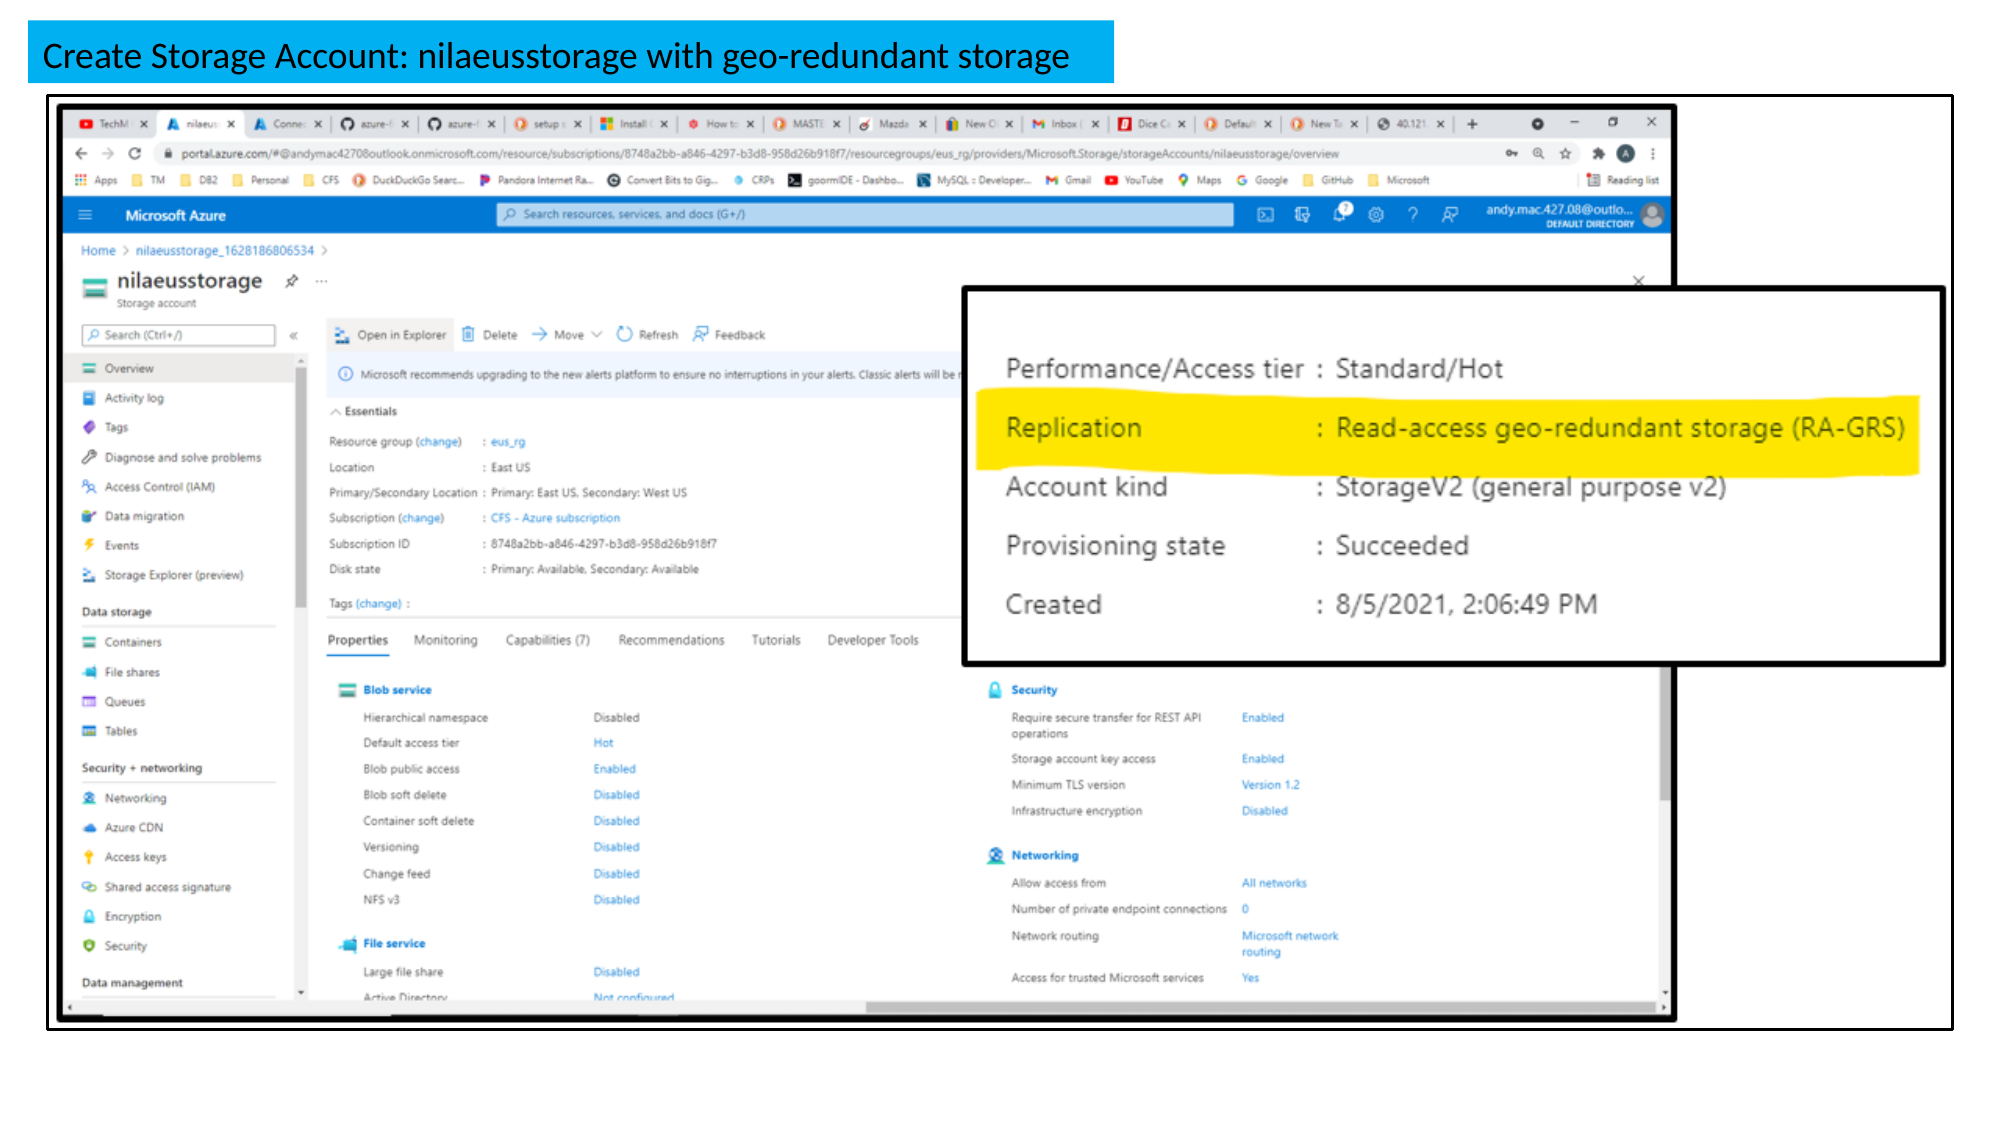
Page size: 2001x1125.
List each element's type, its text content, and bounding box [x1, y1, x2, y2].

picture [48, 96, 1951, 1029]
text_box Create Storage Account: nilaeusstorage with geo-redundant storage [28, 20, 1115, 84]
